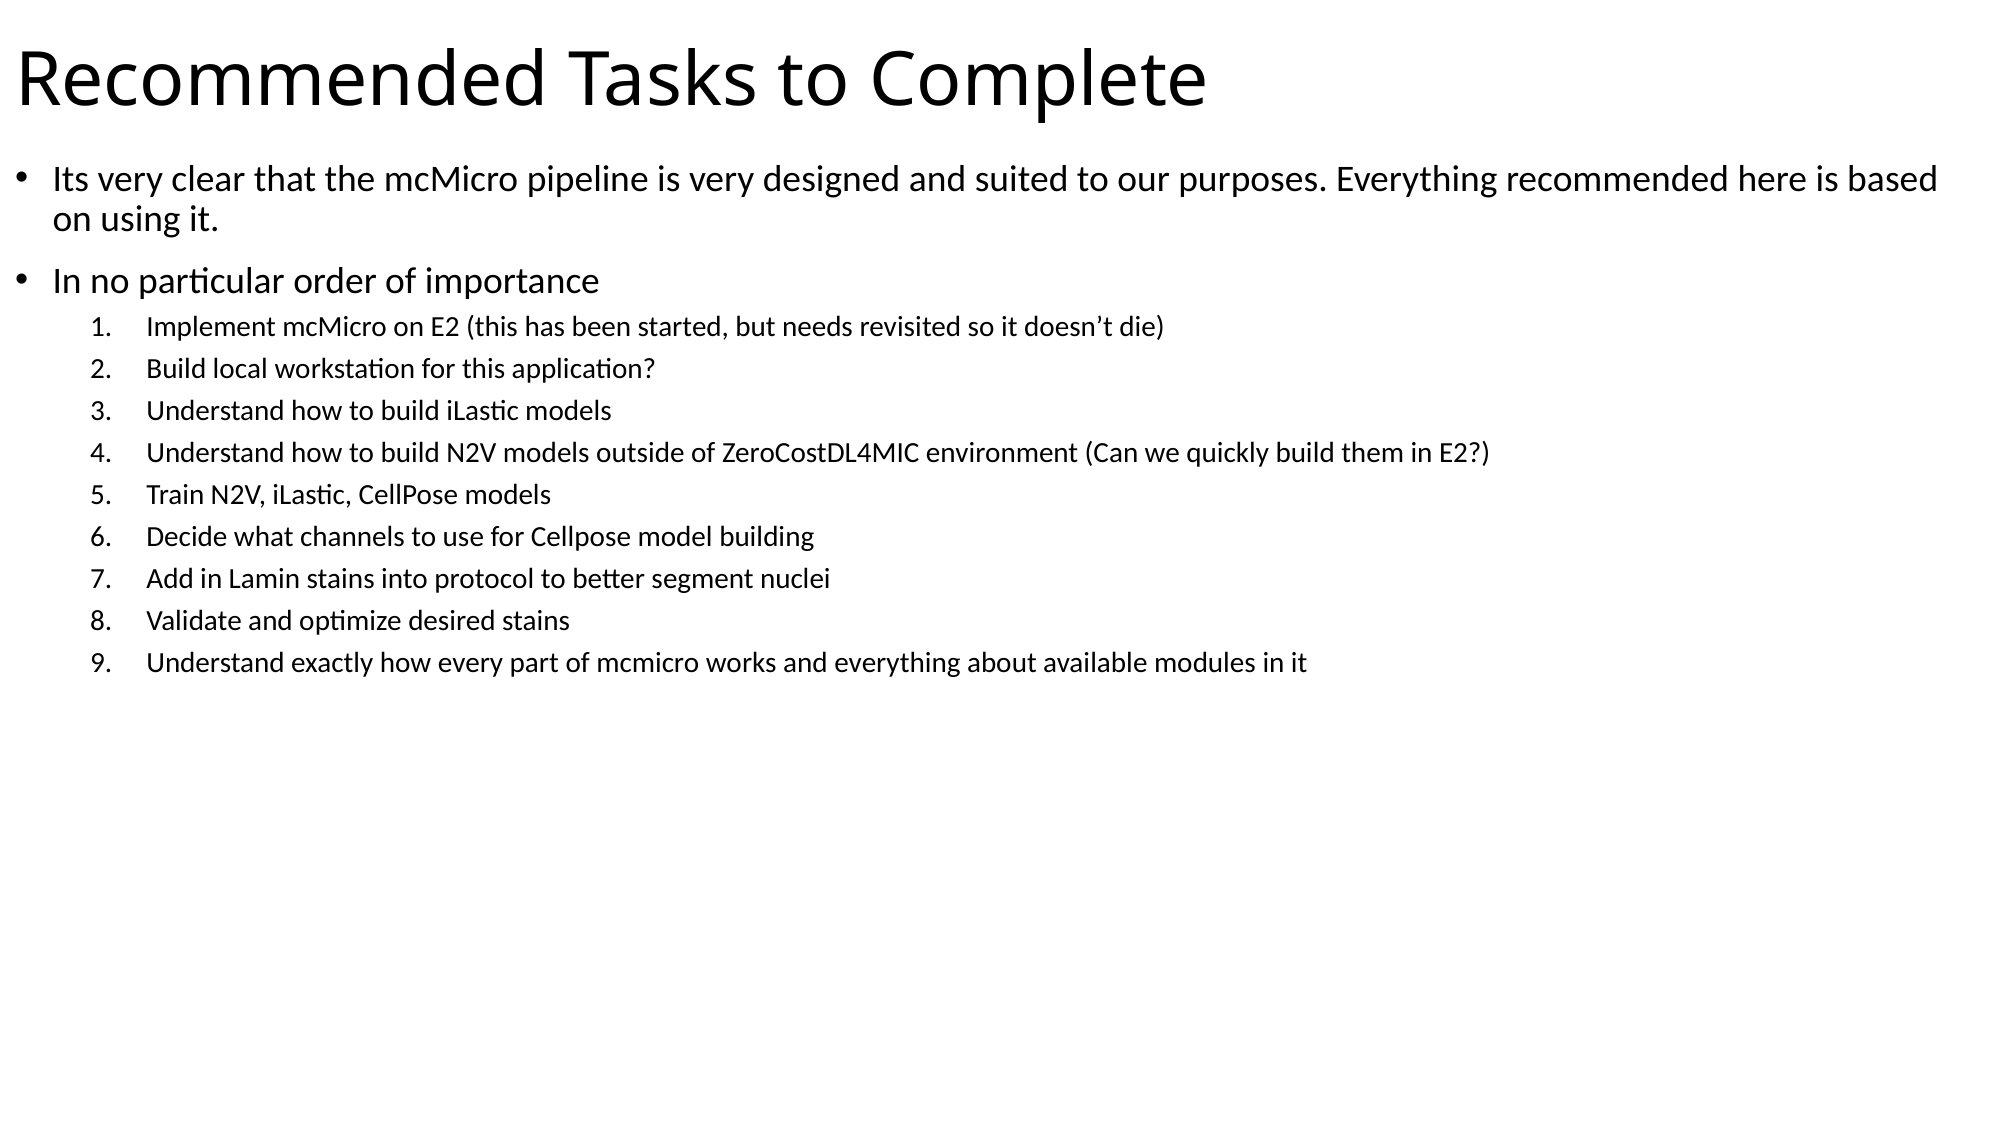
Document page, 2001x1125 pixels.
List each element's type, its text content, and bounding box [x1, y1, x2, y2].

list Its very clear that the mcMicro pipeline is very designed and suited to our purposes. Everything recommended here is based on using it. In no particular order of importance Implement mcMicro on E2 (this has been started, but needs revisited so it doesn’t die) Build local workstation for this application? Understand how to build iLastic models Understand how to build N2V models outside of ZeroCostDL4MIC environment (Can we quickly build them in E2?) Train N2V, iLastic, CellPose models Decide what channels to use for Cellpose model building Add in Lamin stains into protocol to better segment nuclei Validate and optimize desired stains Understand exactly how every part of mcmicro works and everything about available modules in it [0, 151, 2000, 1125]
title Recommended Tasks to Complete [0, 0, 1725, 151]
